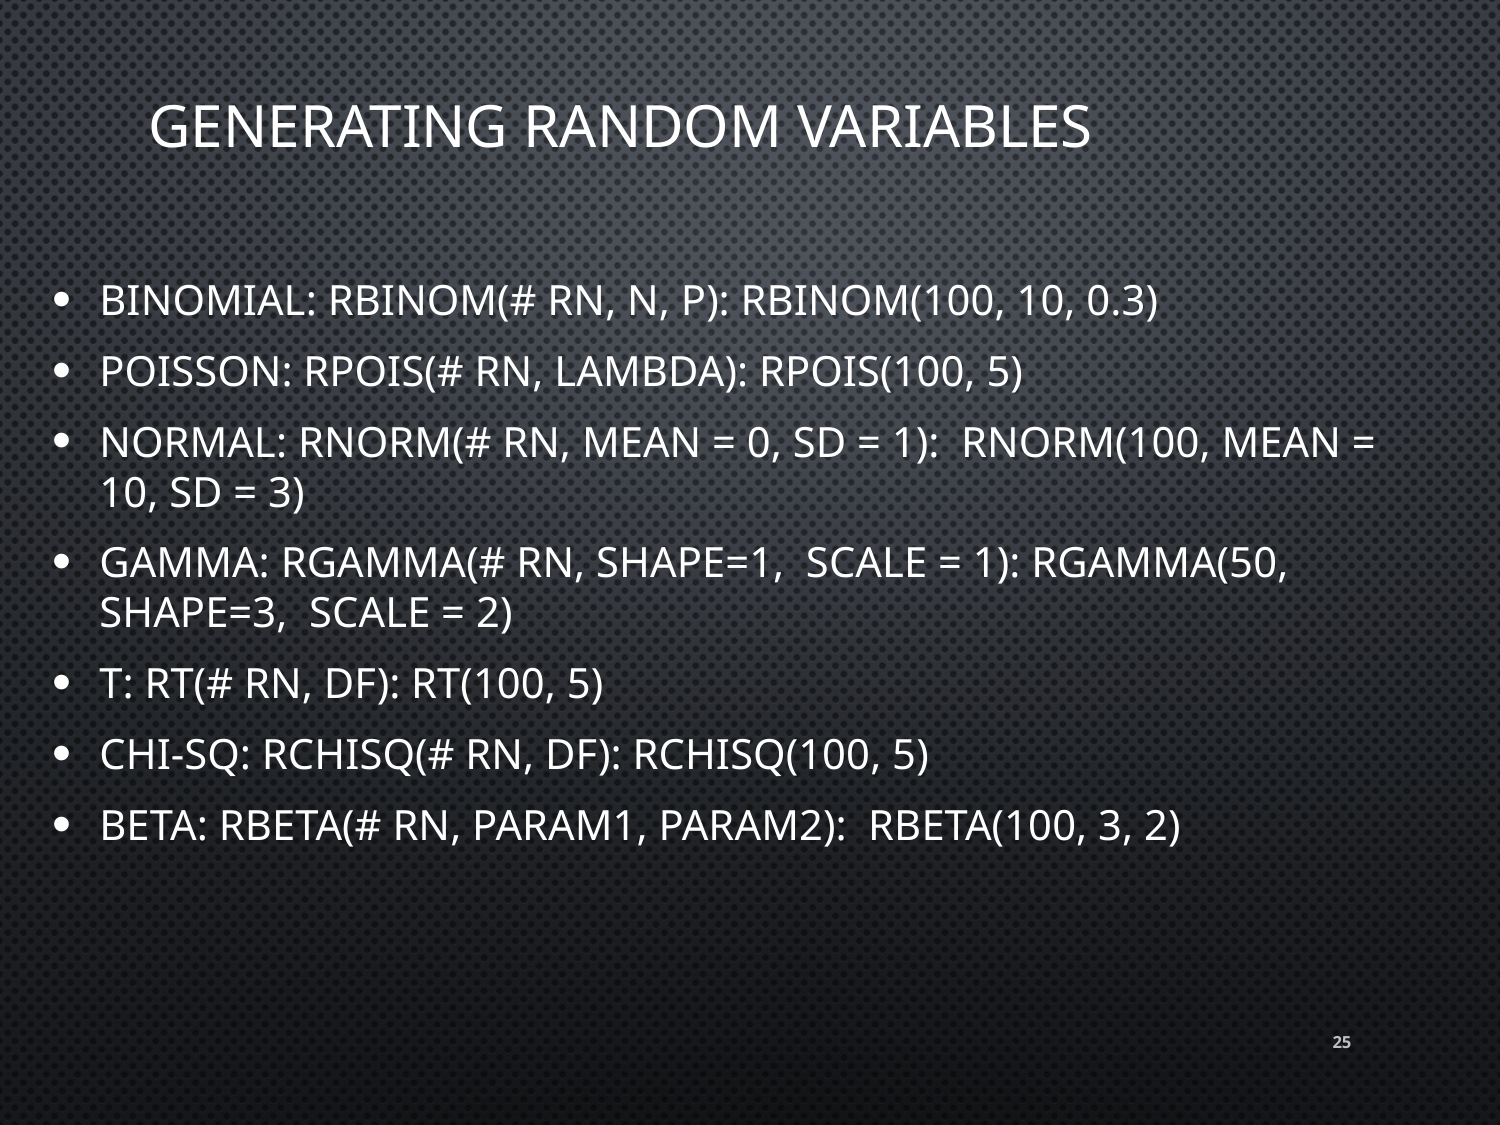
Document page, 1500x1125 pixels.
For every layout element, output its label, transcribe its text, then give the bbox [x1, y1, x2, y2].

title Generating random variables [133, 44, 1366, 149]
list Binomial: rbinom(# RN, n, p): rbinom(100, 10, 0.3) Poisson: rpois(# RN, lambda): rpois(100, 5) Normal: rnorm(# RN, mean = 0, sd = 1): rnorm(100, mean = 10, sd = 3) Gamma: rgamma(# RN, shape=1, scale = 1): rgamma(50, shape=3, scale = 2) T: rt(# RN, df): rt(100, 5) Chi-sq: rchisq(# RN, df): rchisq(100, 5) Beta: rbeta(# RN, param1, param2): rbeta(100, 3, 2) [37, 149, 1450, 1038]
slide_number 25 [1298, 1013, 1367, 1074]
